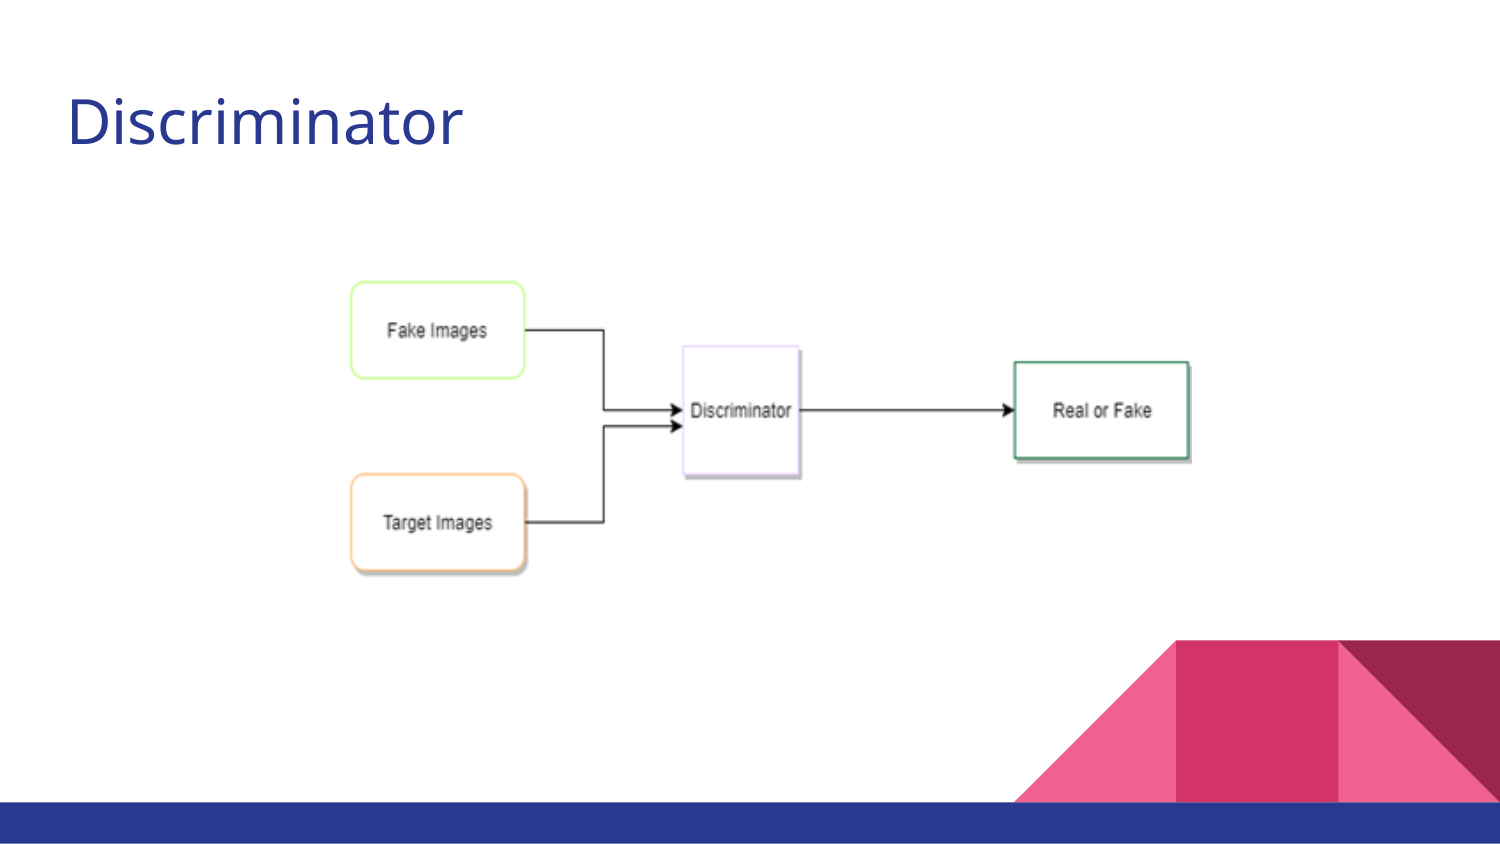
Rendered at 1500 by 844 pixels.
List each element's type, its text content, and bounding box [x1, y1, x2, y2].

picture [308, 176, 1192, 619]
title Discriminator [51, 67, 1449, 167]
